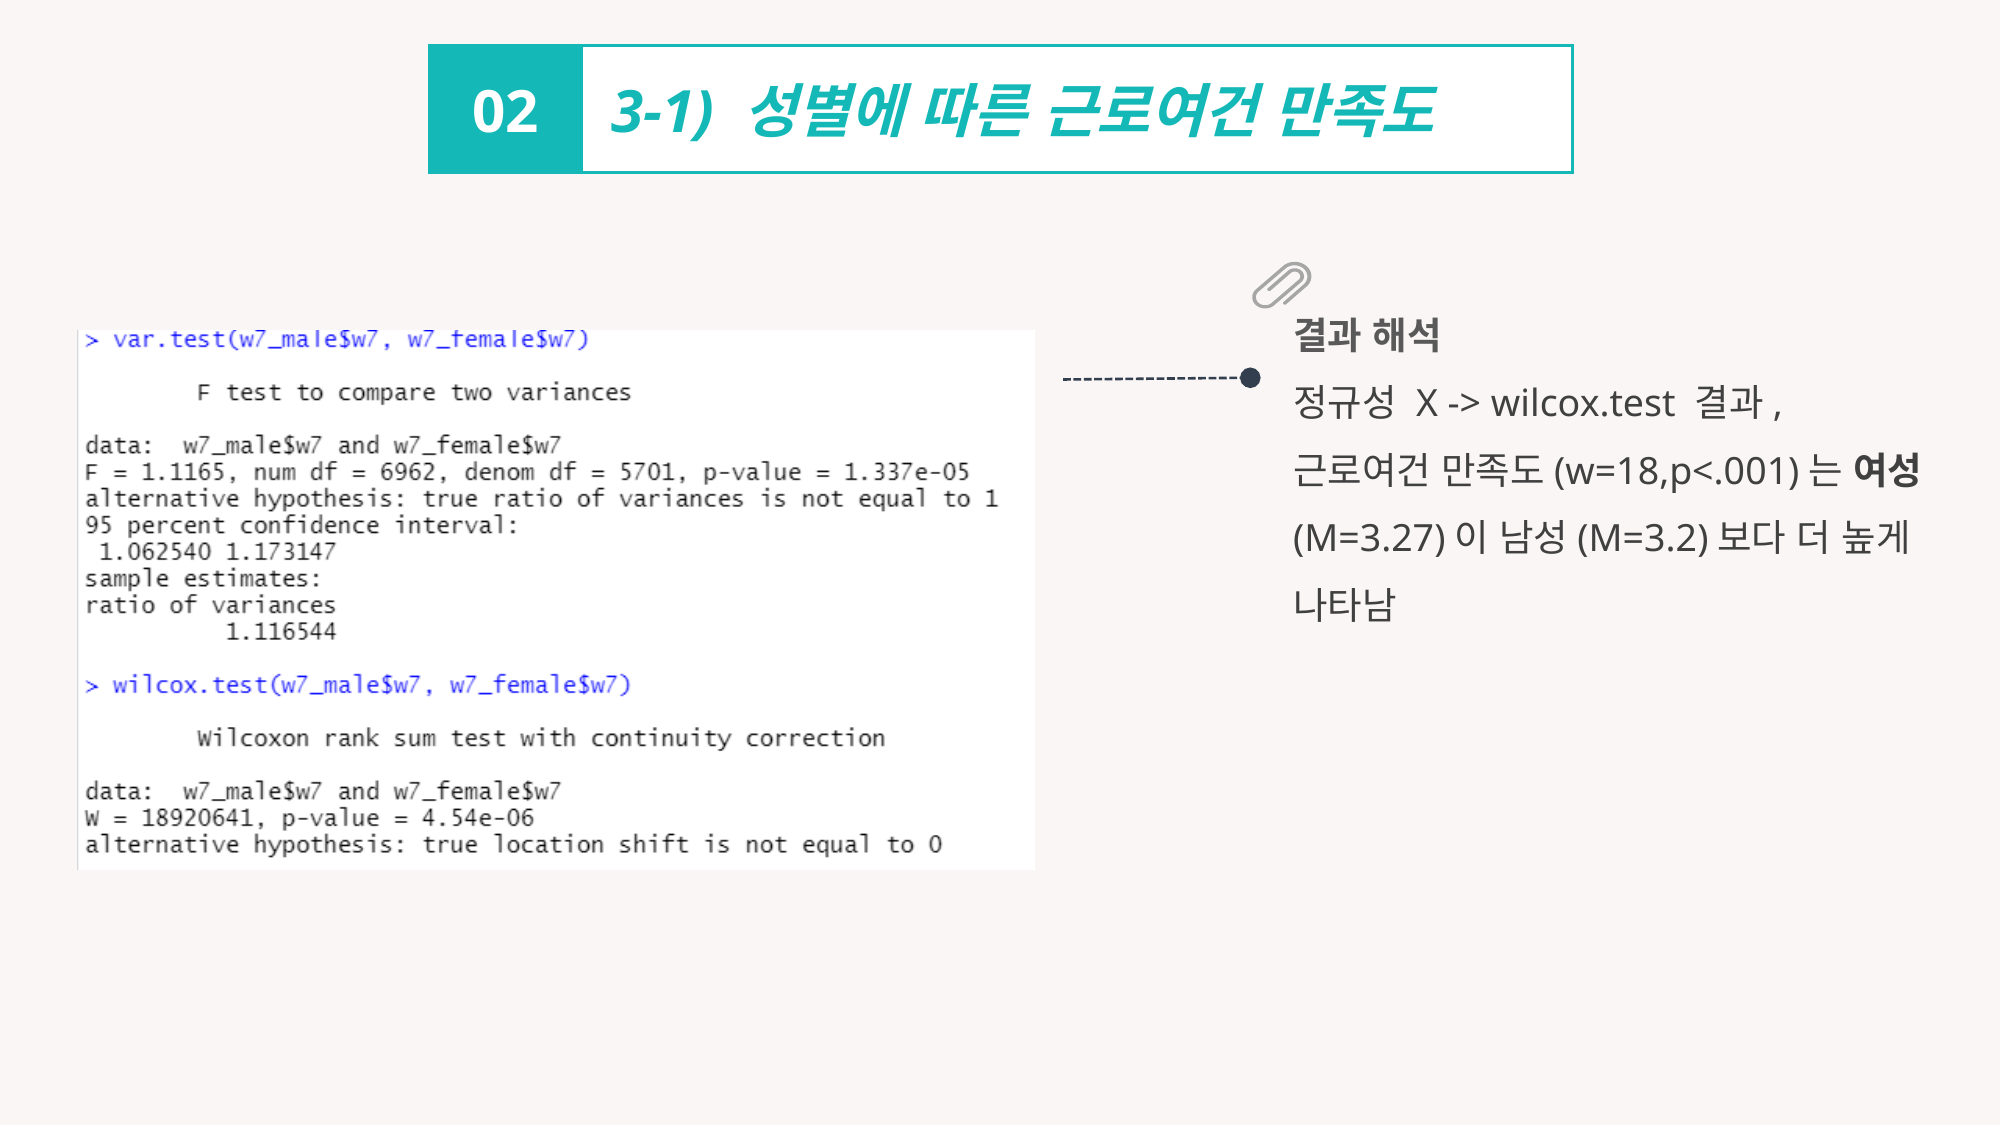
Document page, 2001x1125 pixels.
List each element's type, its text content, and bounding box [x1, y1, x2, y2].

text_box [429, 45, 1573, 173]
picture [76, 330, 1035, 870]
text_box 결과 해석 정규성 X -> wilcox.test 결과, 근로여건 만족도(w=18,p<.001)는 여성(M=3.27)이 남성(M=3.2)보다 더 높게 나타남 [1278, 281, 1972, 814]
text_box [1252, 261, 1312, 309]
